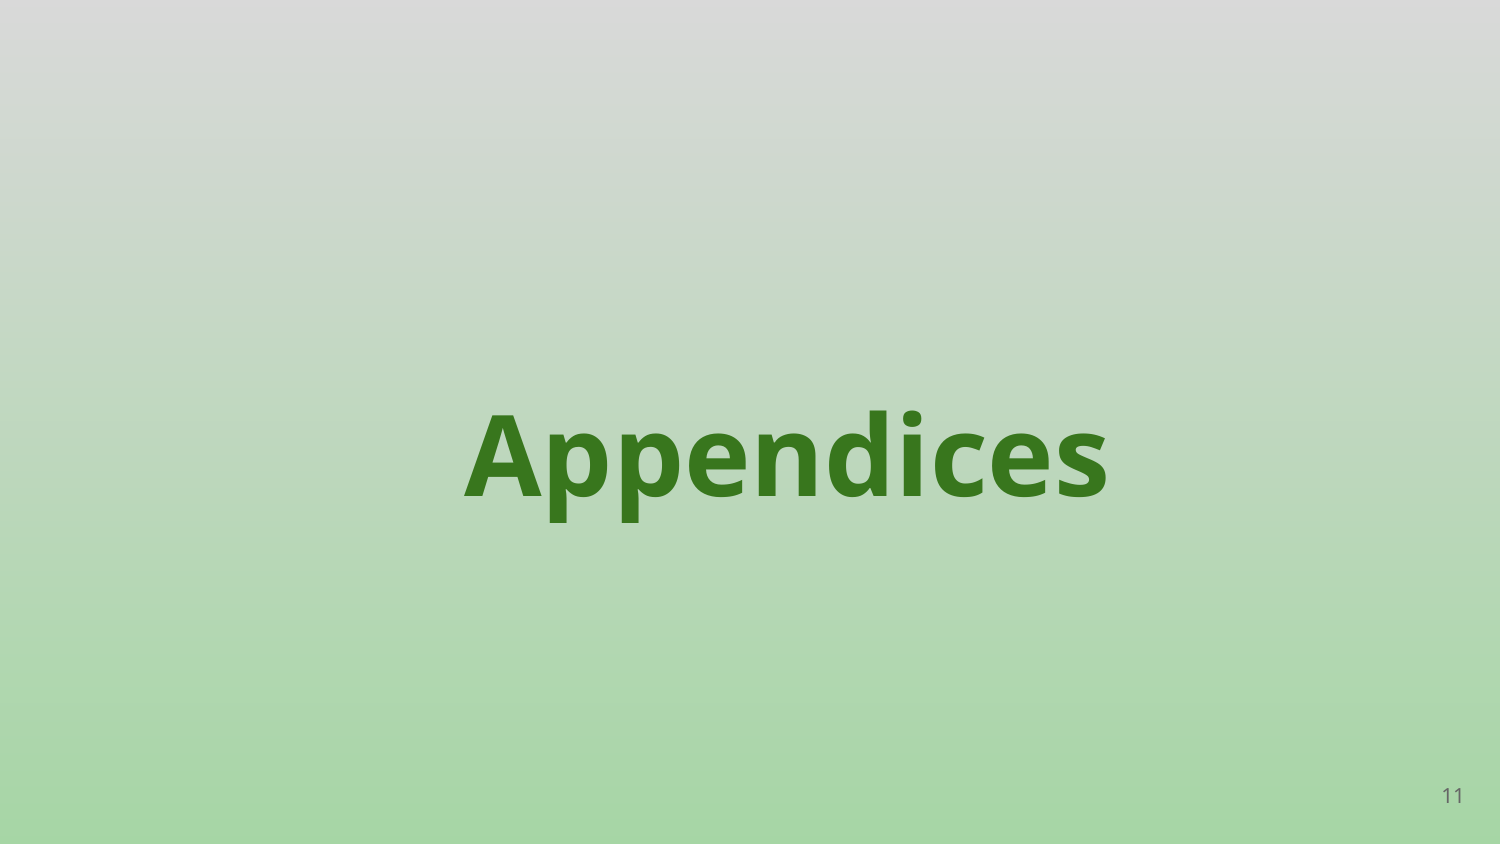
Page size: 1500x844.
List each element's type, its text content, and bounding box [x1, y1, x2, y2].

list Appendices [173, 233, 1327, 748]
slide_number ‹#› [1389, 764, 1480, 830]
